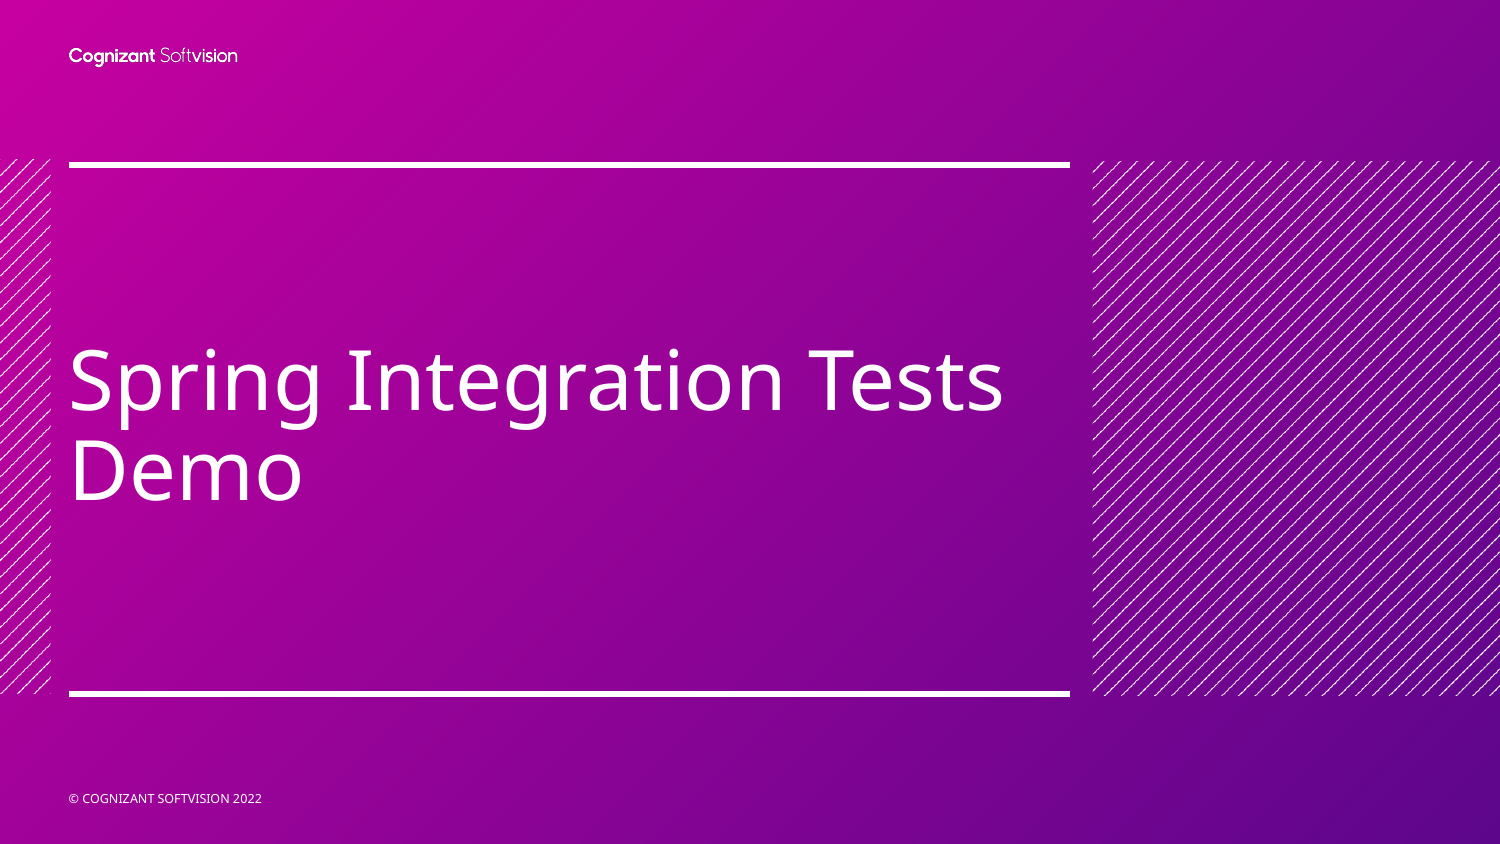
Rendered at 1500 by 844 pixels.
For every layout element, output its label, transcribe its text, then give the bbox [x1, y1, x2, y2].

picture [59, 37, 247, 77]
title Spring Integration Tests Demo [69, 161, 1071, 696]
picture [1092, 161, 1500, 696]
picture [0, 159, 51, 694]
